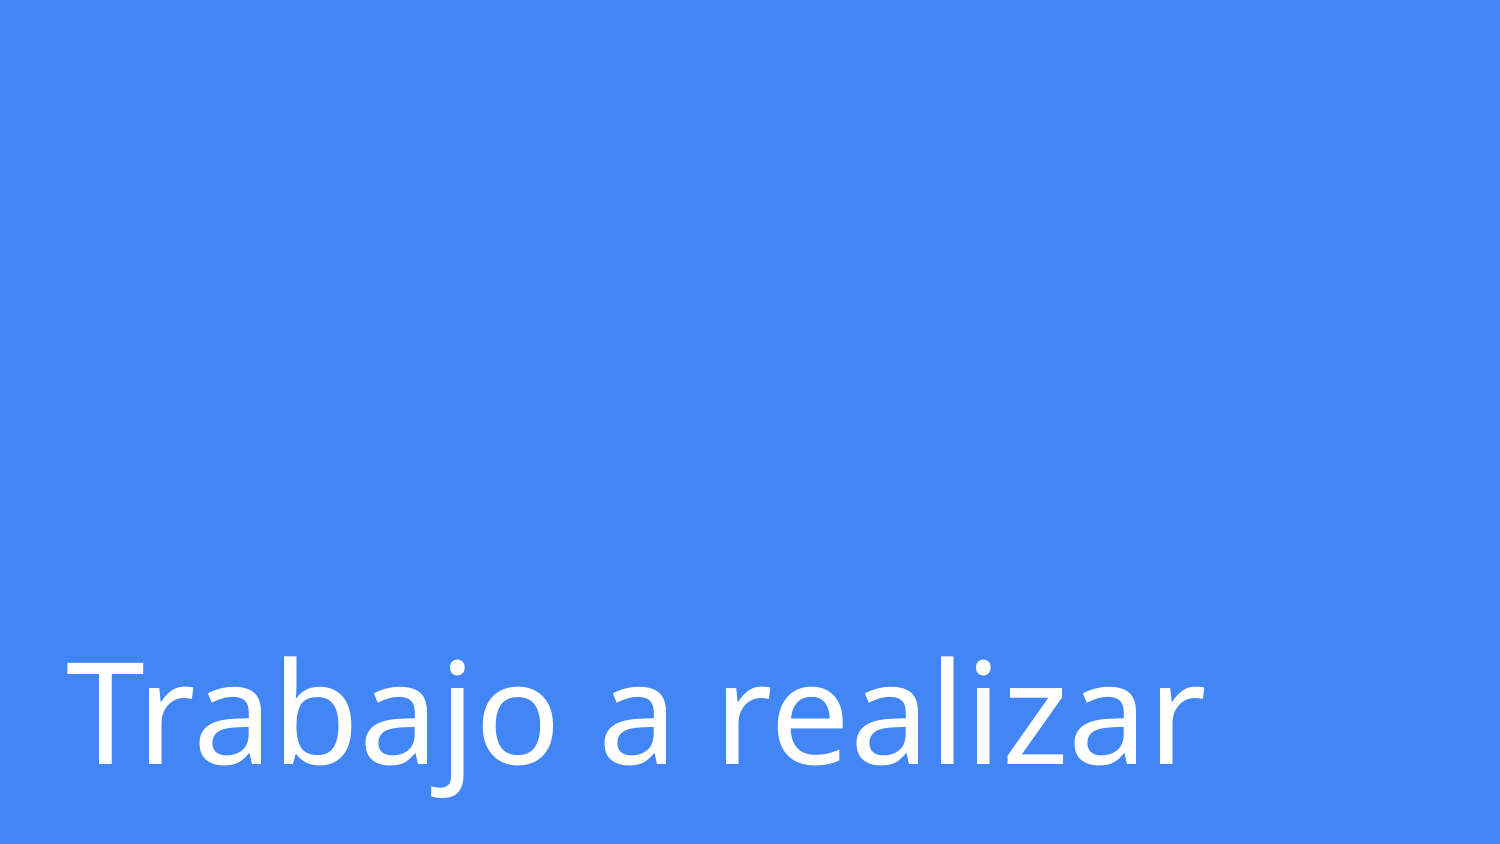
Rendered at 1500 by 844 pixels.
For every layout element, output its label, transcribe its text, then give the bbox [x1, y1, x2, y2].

title Trabajo a realizar [51, 406, 1383, 809]
